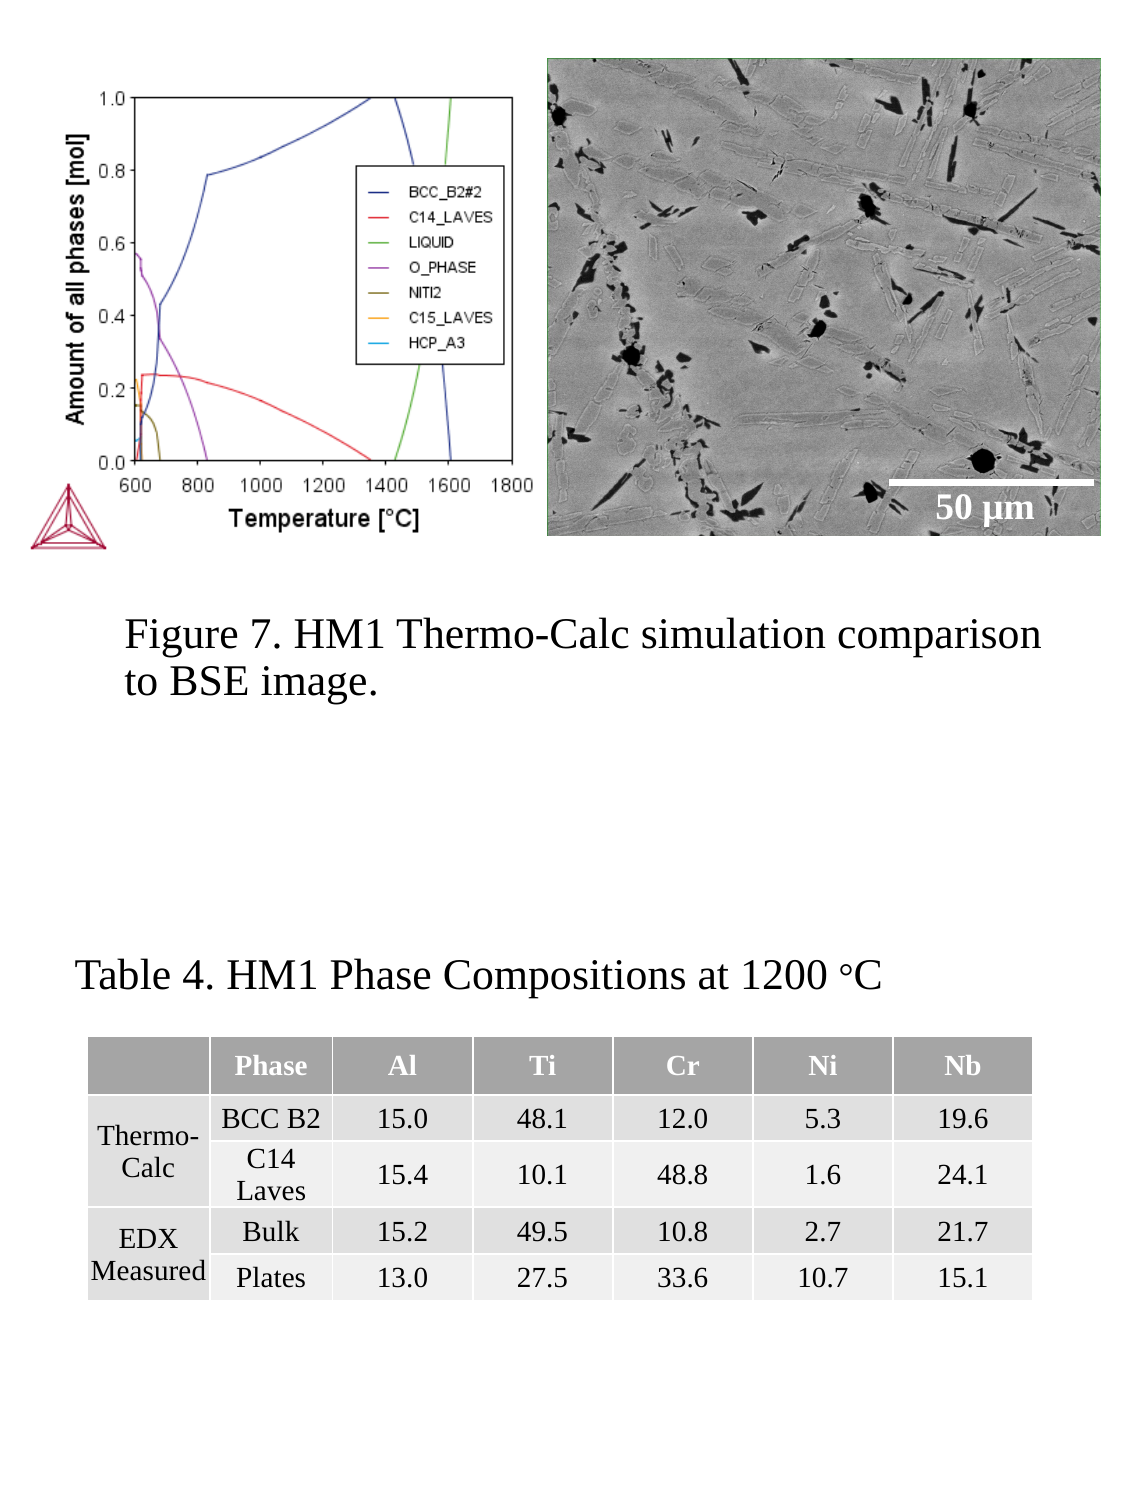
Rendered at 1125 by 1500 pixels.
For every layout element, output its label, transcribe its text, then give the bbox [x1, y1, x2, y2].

table_header Phase [211, 1049, 332, 1094]
table_cell 48.8 [614, 1142, 752, 1206]
table_cell 12.0 [614, 1096, 752, 1140]
list Figure 7. HM1 Thermo-Calc simulation comparison to BSE image. [109, 603, 1080, 778]
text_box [12, 58, 1101, 569]
table_cell 10.8 [614, 1208, 752, 1253]
table_cell BCC B2 [211, 1096, 332, 1140]
table_cell 13.0 [333, 1255, 472, 1300]
table_cell EDX Measured [88, 1208, 209, 1300]
table_header Ni [754, 1049, 892, 1094]
table_cell 24.1 [894, 1142, 1032, 1206]
table_cell 49.5 [474, 1208, 612, 1253]
table_cell Bulk [211, 1208, 332, 1253]
table_cell 10.7 [754, 1255, 892, 1300]
table_cell Thermo-Calc [88, 1096, 209, 1206]
table_cell Plates [211, 1255, 332, 1300]
table_header [88, 1049, 209, 1094]
table_cell 48.1 [474, 1096, 612, 1140]
table_cell 15.2 [333, 1208, 472, 1253]
table_cell 15.1 [894, 1255, 1032, 1300]
table_cell 2.7 [754, 1208, 892, 1253]
table_cell 1.6 [754, 1142, 892, 1206]
text_box Table 4. HM1 Phase Compositions at 1200 °C [59, 947, 1080, 1049]
table_cell 27.5 [474, 1255, 612, 1300]
table_header Ti [474, 1049, 612, 1094]
table_cell 15.0 [333, 1096, 472, 1140]
table_cell 15.4 [333, 1142, 472, 1206]
table_cell 10.1 [474, 1142, 612, 1206]
table_header Al [333, 1049, 472, 1094]
table_cell 33.6 [614, 1255, 752, 1300]
table_header Nb [894, 1049, 1032, 1094]
table_cell 19.6 [894, 1096, 1032, 1140]
table_cell C14 Laves [211, 1142, 332, 1206]
table_cell 5.3 [754, 1096, 892, 1140]
table_header Cr [614, 1049, 752, 1094]
table_cell 21.7 [894, 1208, 1032, 1253]
